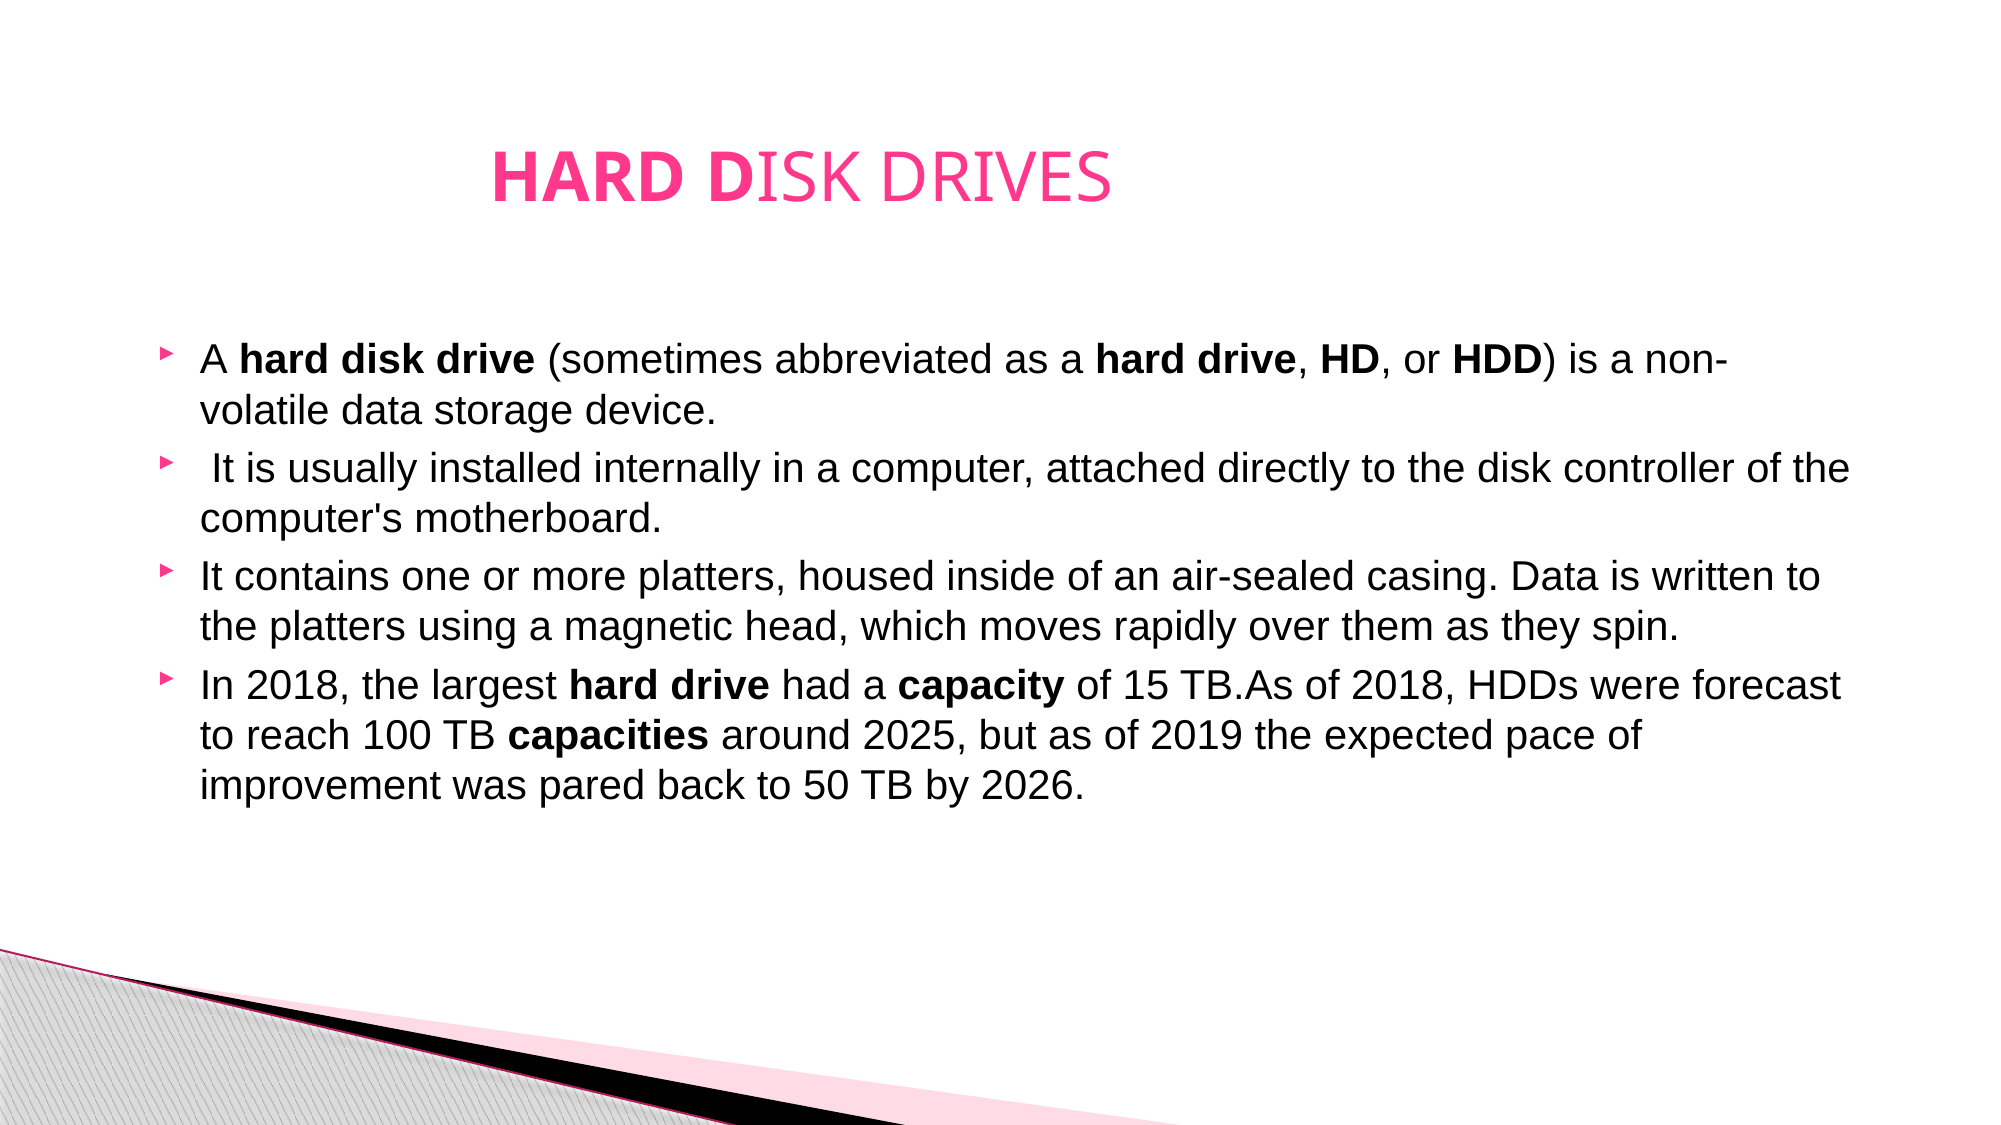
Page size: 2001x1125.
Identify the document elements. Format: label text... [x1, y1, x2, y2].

text_box A hard disk drive (sometimes abbreviated as a hard drive, HD, or HDD) is a non-volatile data storage device. It is usually installed internally in a computer, attached directly to the disk controller of the computer's motherboard. It contains one or more platters, housed inside of an air-sealed casing. Data is written to the platters using a magnetic head, which moves rapidly over them as they spin. In 2018, the largest hard drive had a capacity of 15 TB.As of 2018, HDDs were forecast to reach 100 TB capacities around 2025, but as of 2019 the expected pace of improvement was pared back to 50 TB by 2026. [125, 324, 1900, 965]
text_box HARD DISK DRIVES [474, 125, 1238, 275]
